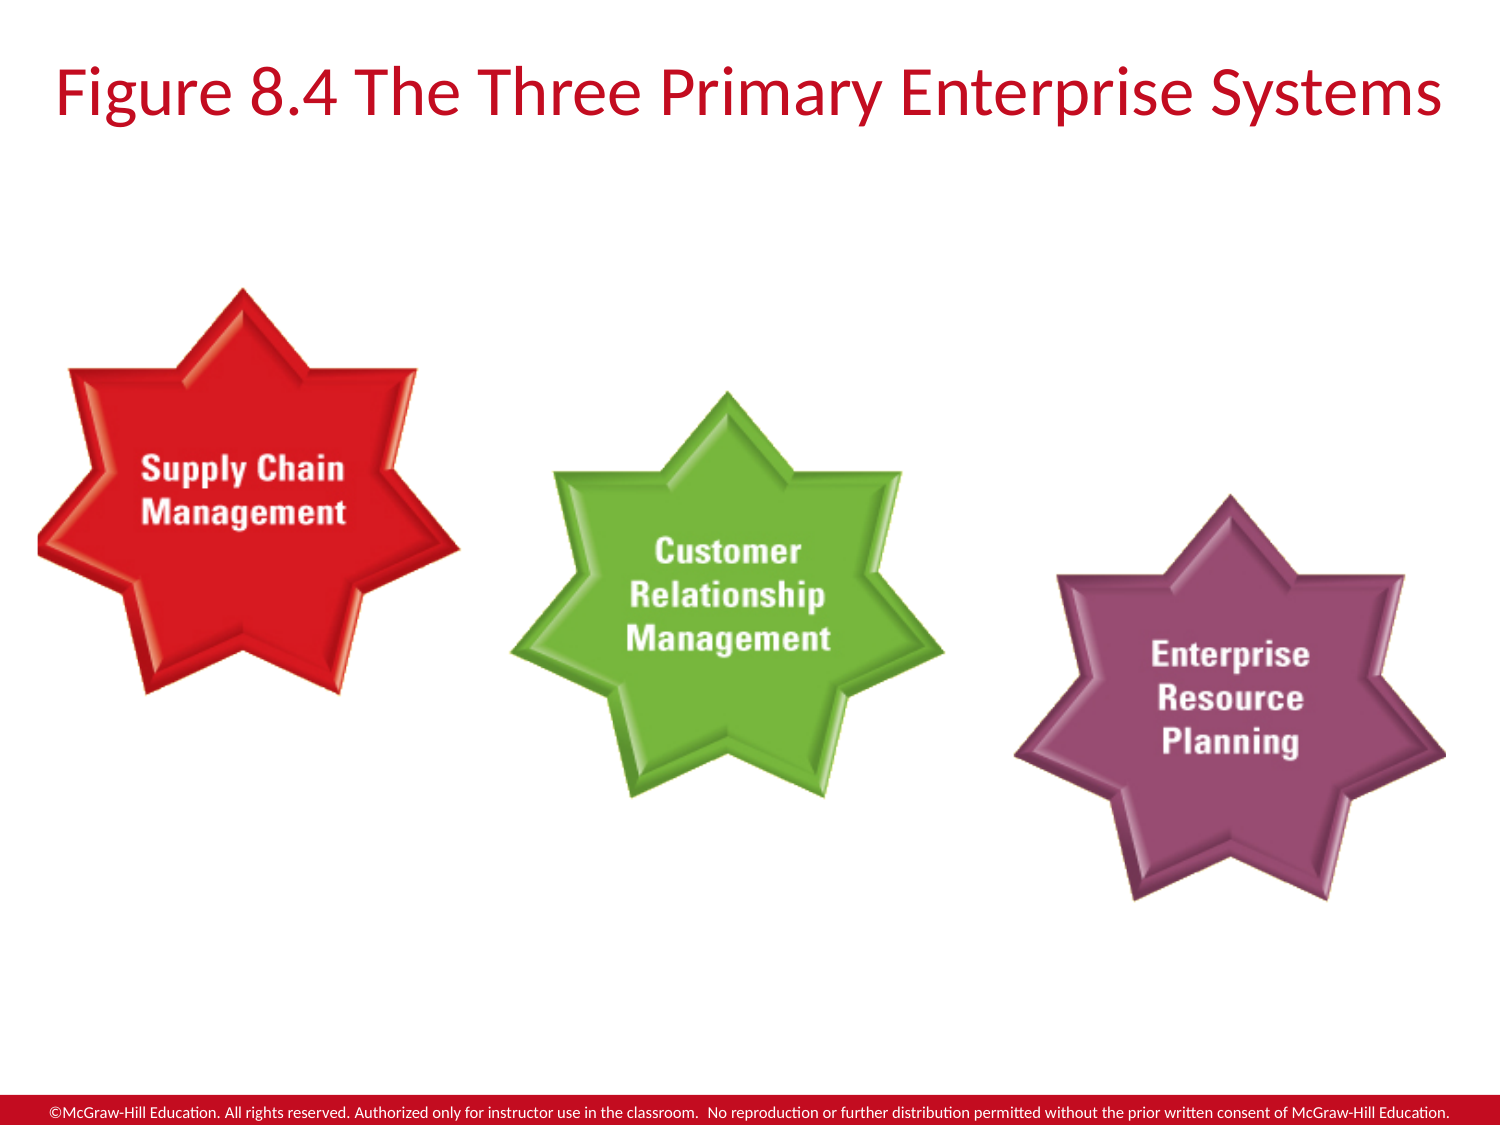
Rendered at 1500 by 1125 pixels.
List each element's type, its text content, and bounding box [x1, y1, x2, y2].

picture [37, 274, 1447, 908]
title Figure 8.4 The Three Primary Enterprise Systems [0, 37, 1500, 138]
